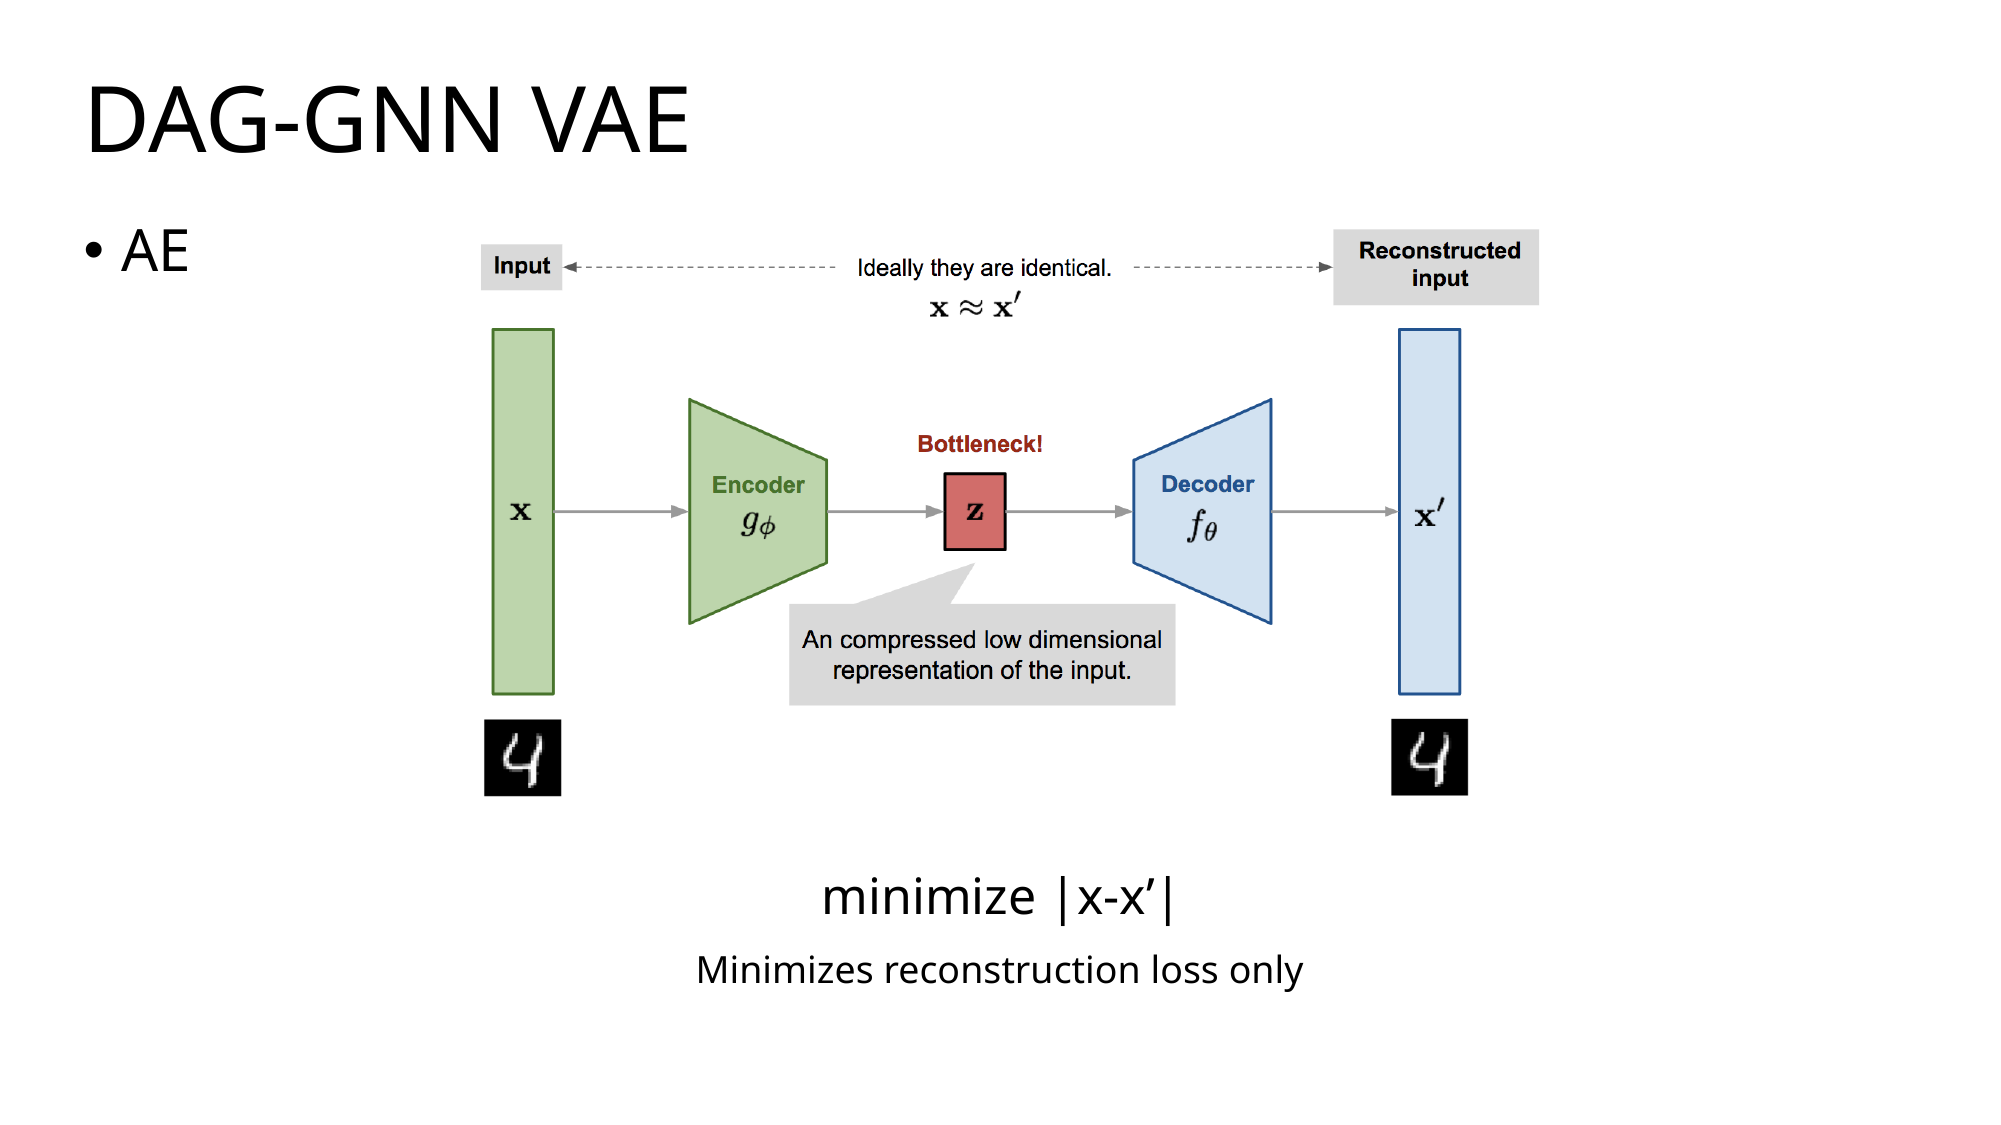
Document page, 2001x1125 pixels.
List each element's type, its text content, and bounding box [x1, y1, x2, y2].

list AE [68, 213, 1936, 1066]
text_box minimize |x-x’| [806, 856, 1198, 932]
picture [464, 227, 1540, 801]
title DAG-GNN VAE [68, 59, 1936, 186]
text_box Minimizes reconstruction loss only [680, 938, 1320, 998]
